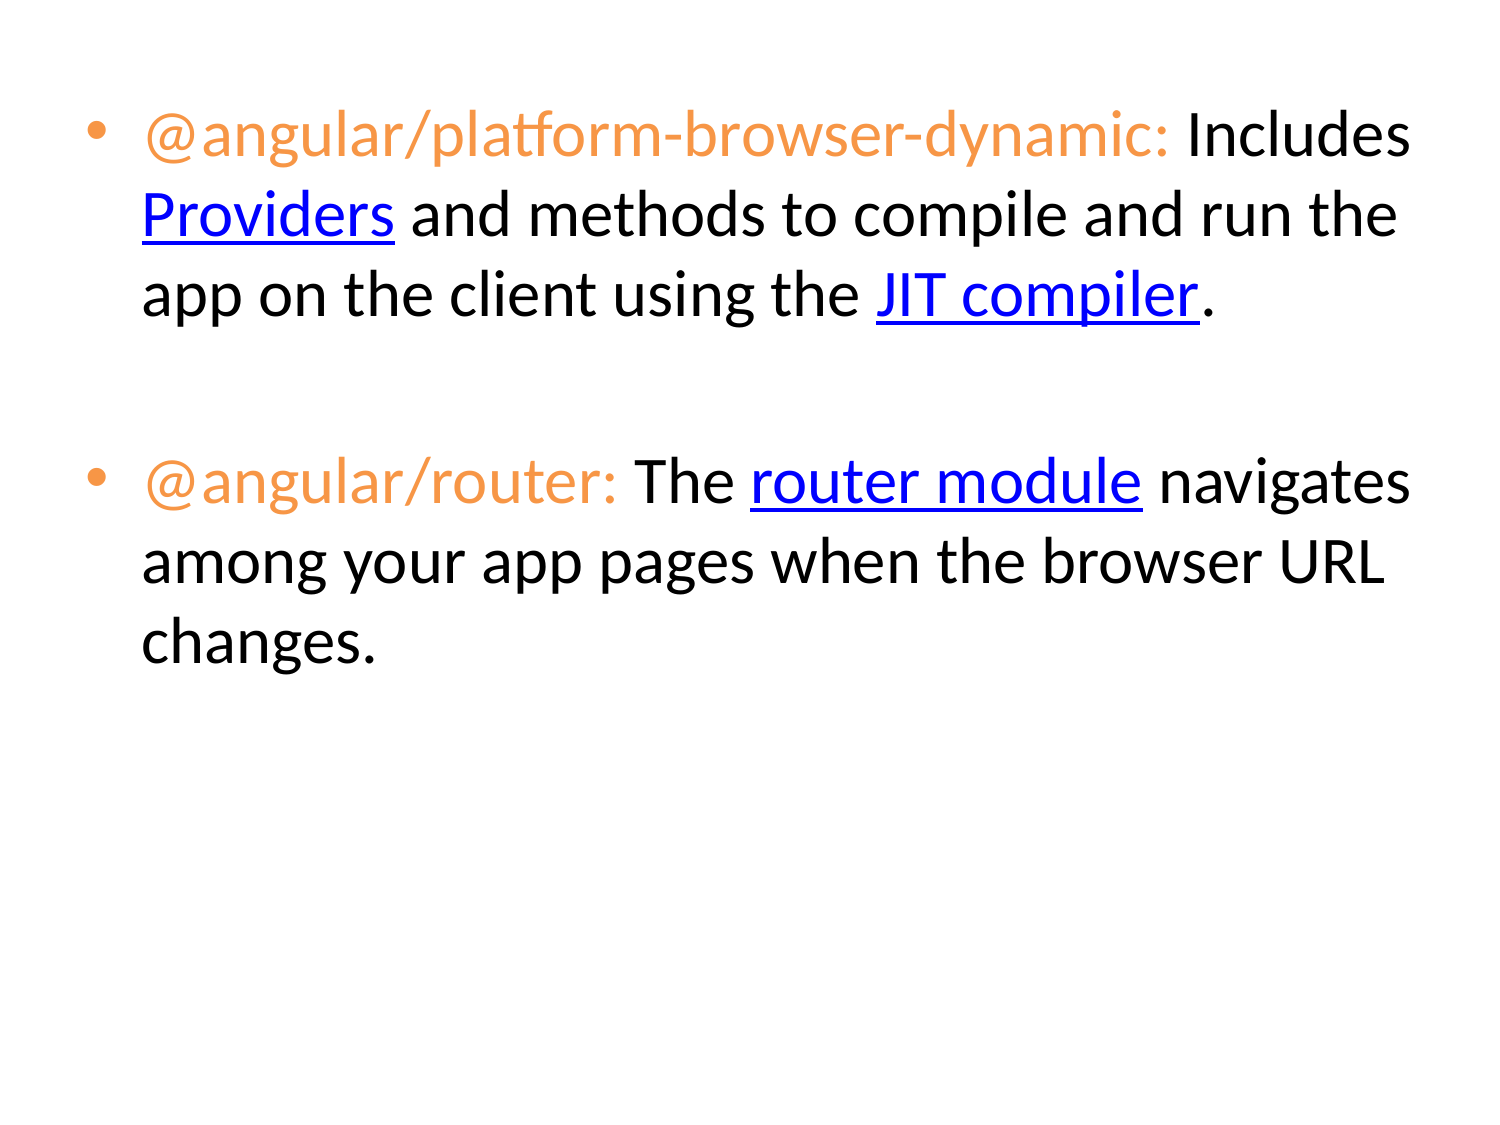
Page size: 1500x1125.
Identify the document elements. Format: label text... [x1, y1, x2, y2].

list @angular/platform-browser-dynamic: Includes Providers and methods to compile and run the app on the client using the JIT compiler. @angular/router: The router module navigates among your app pages when the browser URL changes. [70, 82, 1442, 1079]
